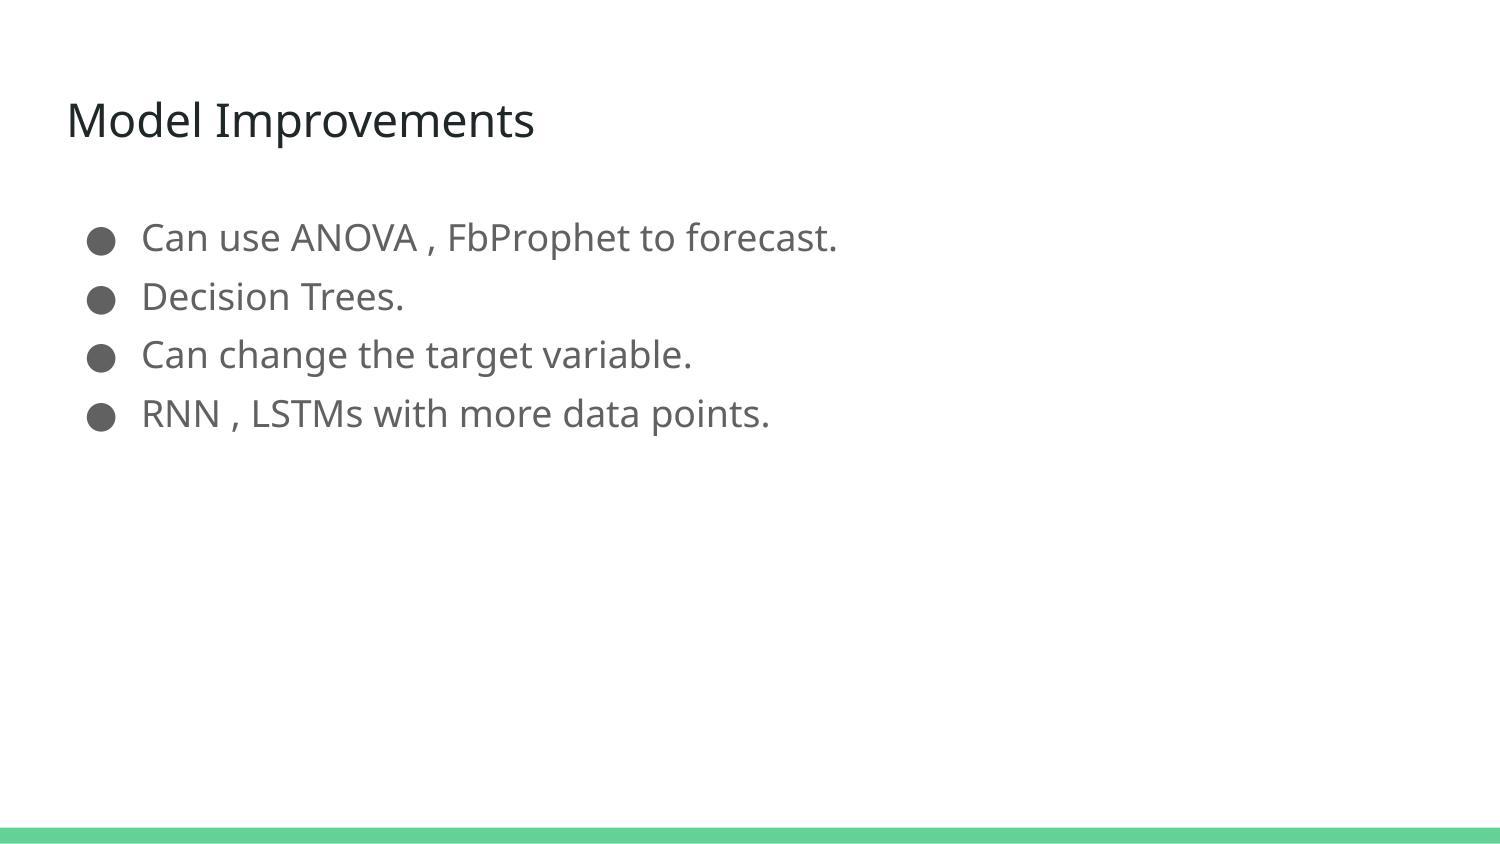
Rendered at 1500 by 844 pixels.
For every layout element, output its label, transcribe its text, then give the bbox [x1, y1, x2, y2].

list Can use ANOVA , FbProphet to forecast. Decision Trees. Can change the target variable. RNN , LSTMs with more data points. [51, 189, 1449, 750]
title Model Improvements [51, 72, 1449, 167]
